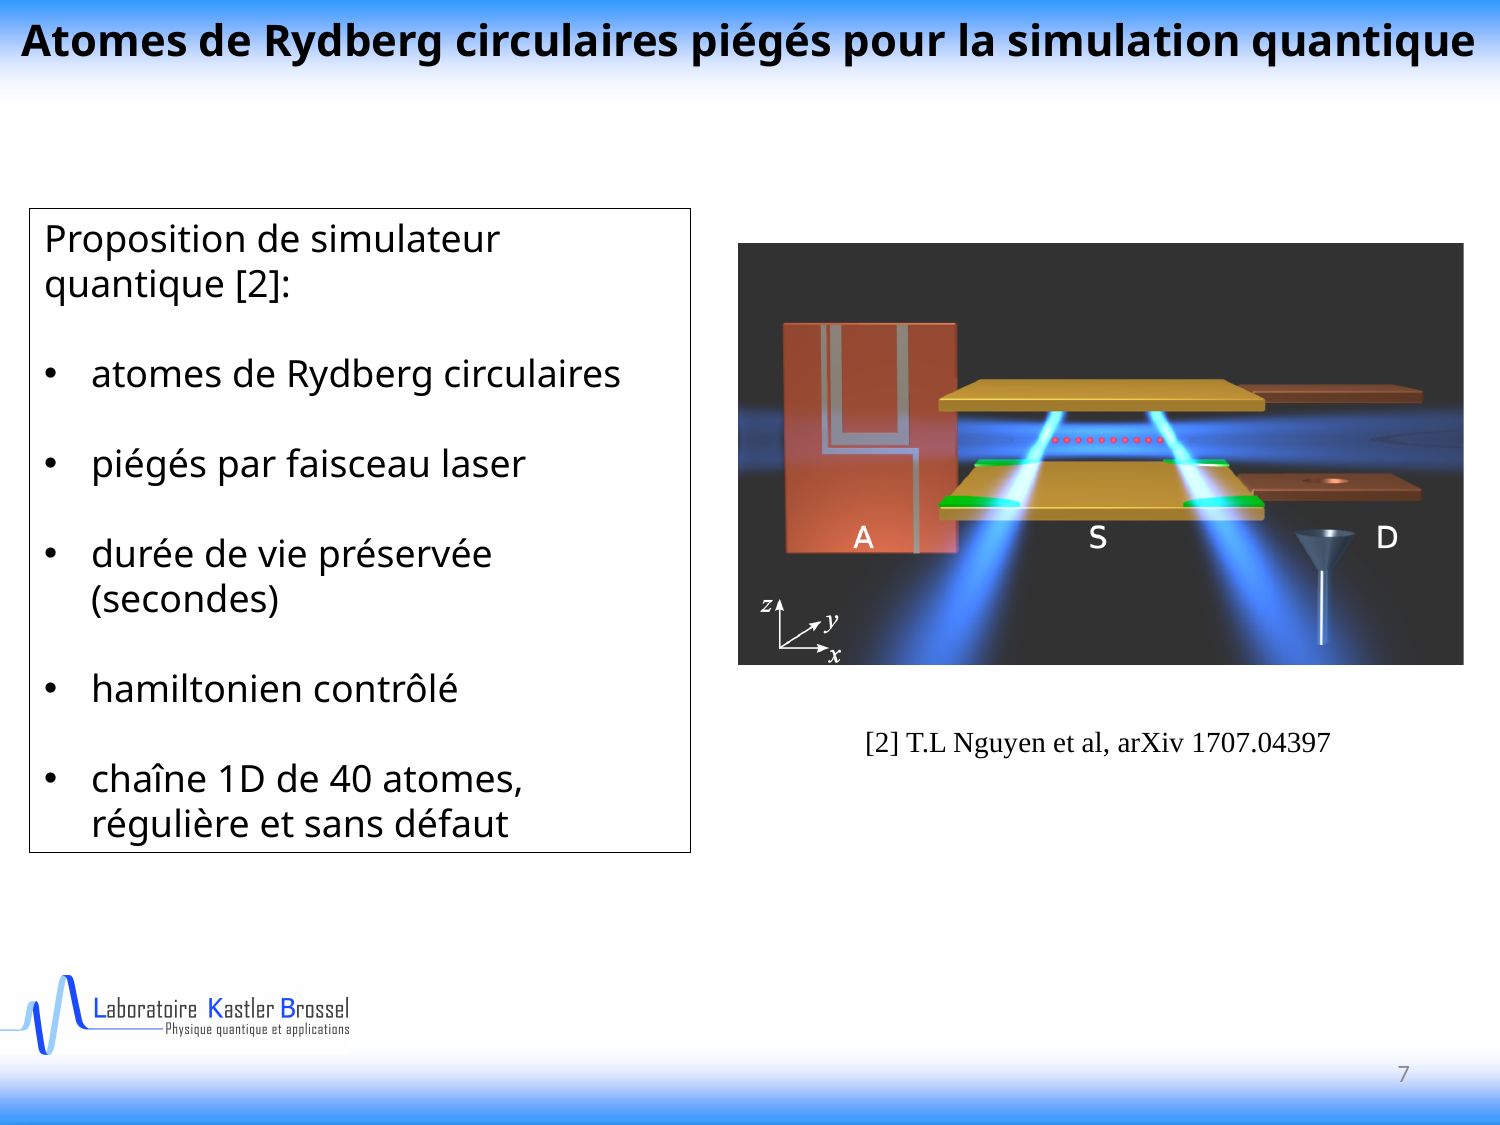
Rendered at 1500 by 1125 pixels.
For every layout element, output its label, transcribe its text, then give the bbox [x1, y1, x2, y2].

text_box Proposition de simulateur quantique [2]: atomes de Rydberg circulaires piégés par faisceau laser durée de vie préservée (secondes) hamiltonien contrôlé chaîne 1D de 40 atomes, régulière et sans défaut [29, 208, 691, 853]
slide_number 7 [1074, 1042, 1425, 1103]
text_box [2] T.L Nguyen et al, arXiv 1707.04397 [850, 715, 1352, 766]
title Atomes de Rydberg circulaires piégés pour la simulation quantique [0, 0, 1500, 79]
picture [0, 79, 1500, 1125]
